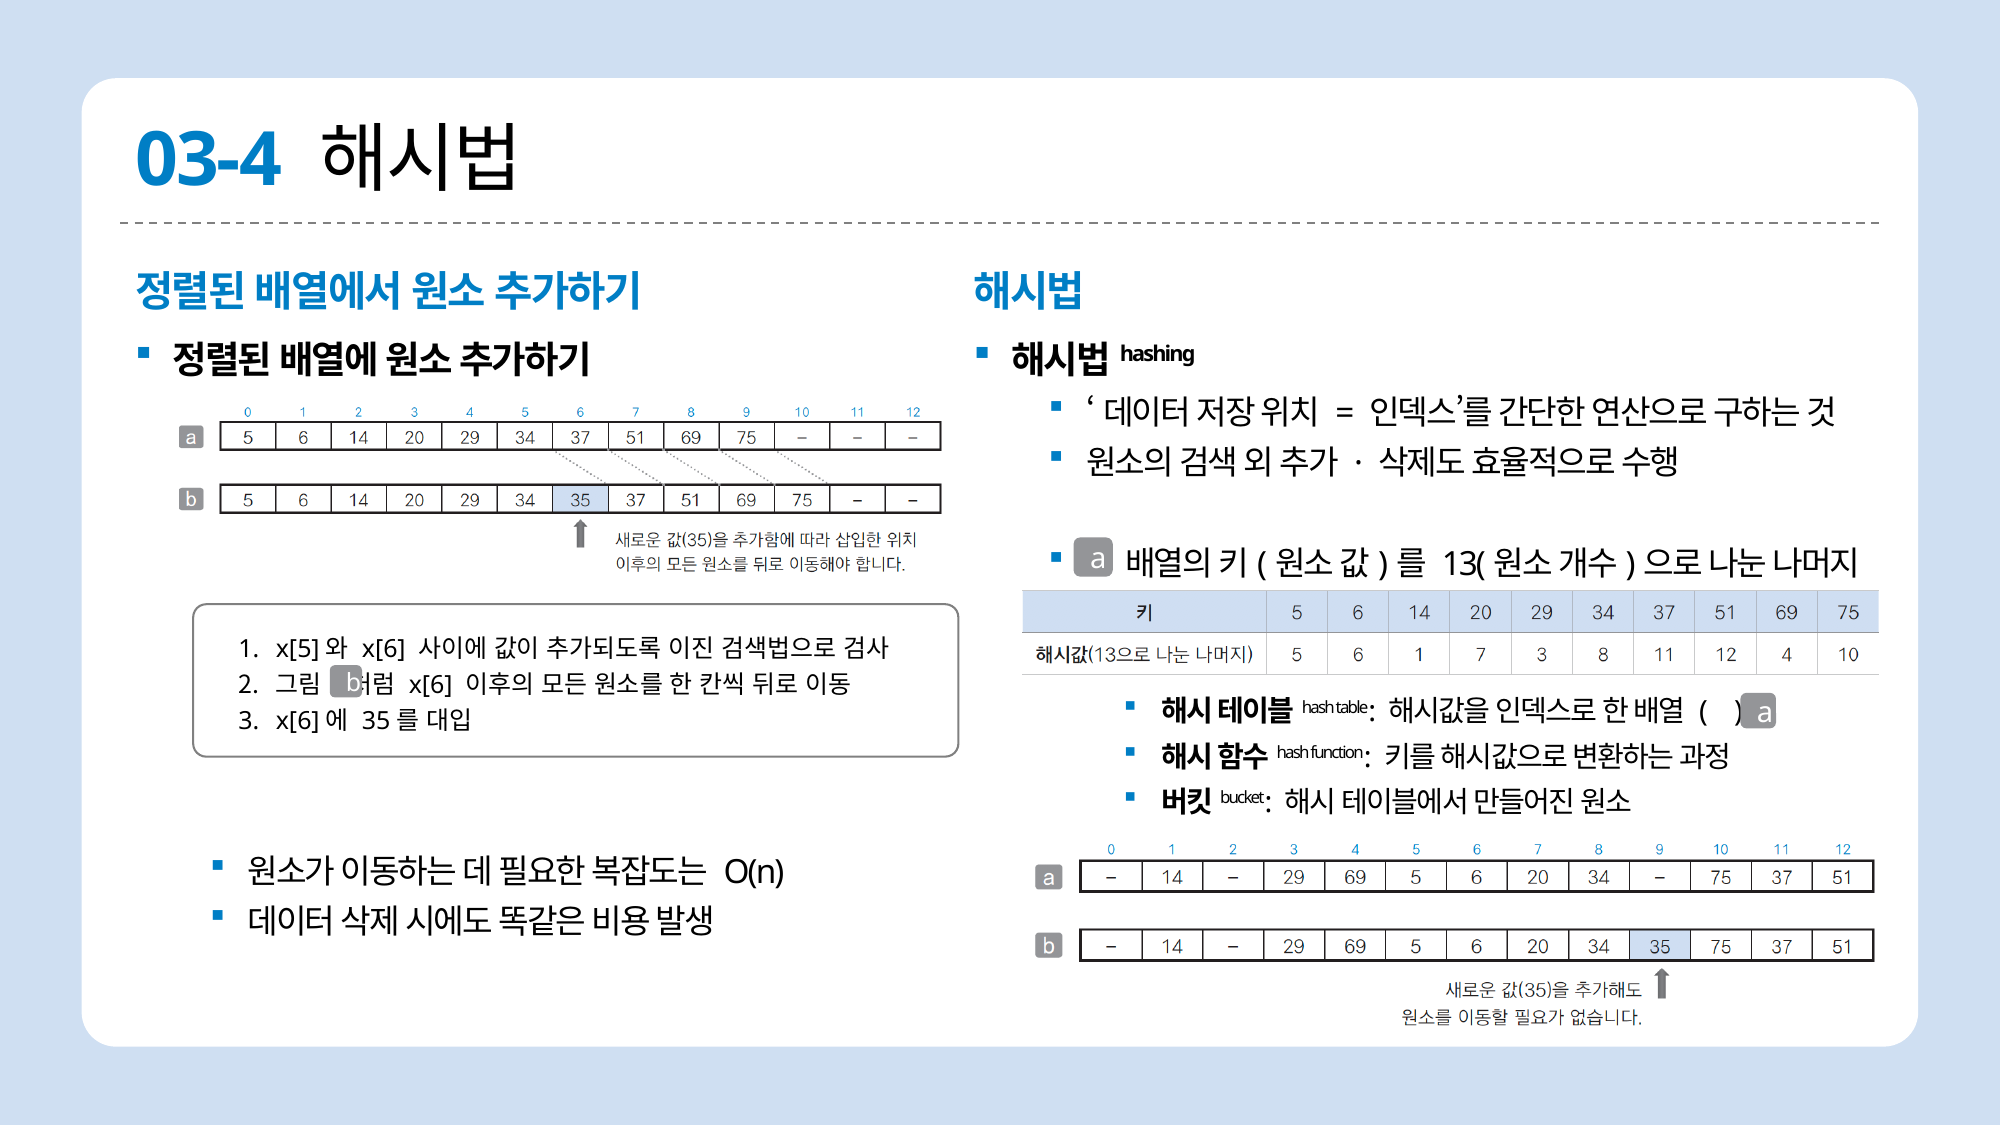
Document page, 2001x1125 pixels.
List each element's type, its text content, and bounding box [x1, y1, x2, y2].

title 03-4 해시법 [120, 109, 1880, 209]
text_box a [1739, 691, 1778, 730]
picture [178, 407, 942, 575]
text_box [193, 604, 959, 757]
text_box a [1072, 536, 1114, 578]
picture [1032, 841, 1876, 1026]
text_box 해시법 해시법hashing ‘데이터 저장 위치 = 인덱스’를 간단한 연산으로 구하는 것 원소의 검색 외 추가 · 삭제도 효율적으로 수행 배열의 키(원소 값)를 13(원소 개수)으로 나눈 나머지 해시 테이블hash table: 해시값을 인덱스로 한 배열 ( ) 해시 함수hash function: 키를 해시값으로 변환하는 과정 버킷bucket: 해시 테이블에서 만들어진 원소 [958, 257, 1909, 1066]
list 정렬된 배열에서 원소 추가하기 정렬된 배열에 원소 추가하기 원소가 이동하는 데 필요한 복잡도는 O(n) 데이터 삭제 시에도 똑같은 비용 발생 [120, 257, 958, 1066]
picture [1022, 589, 1880, 675]
